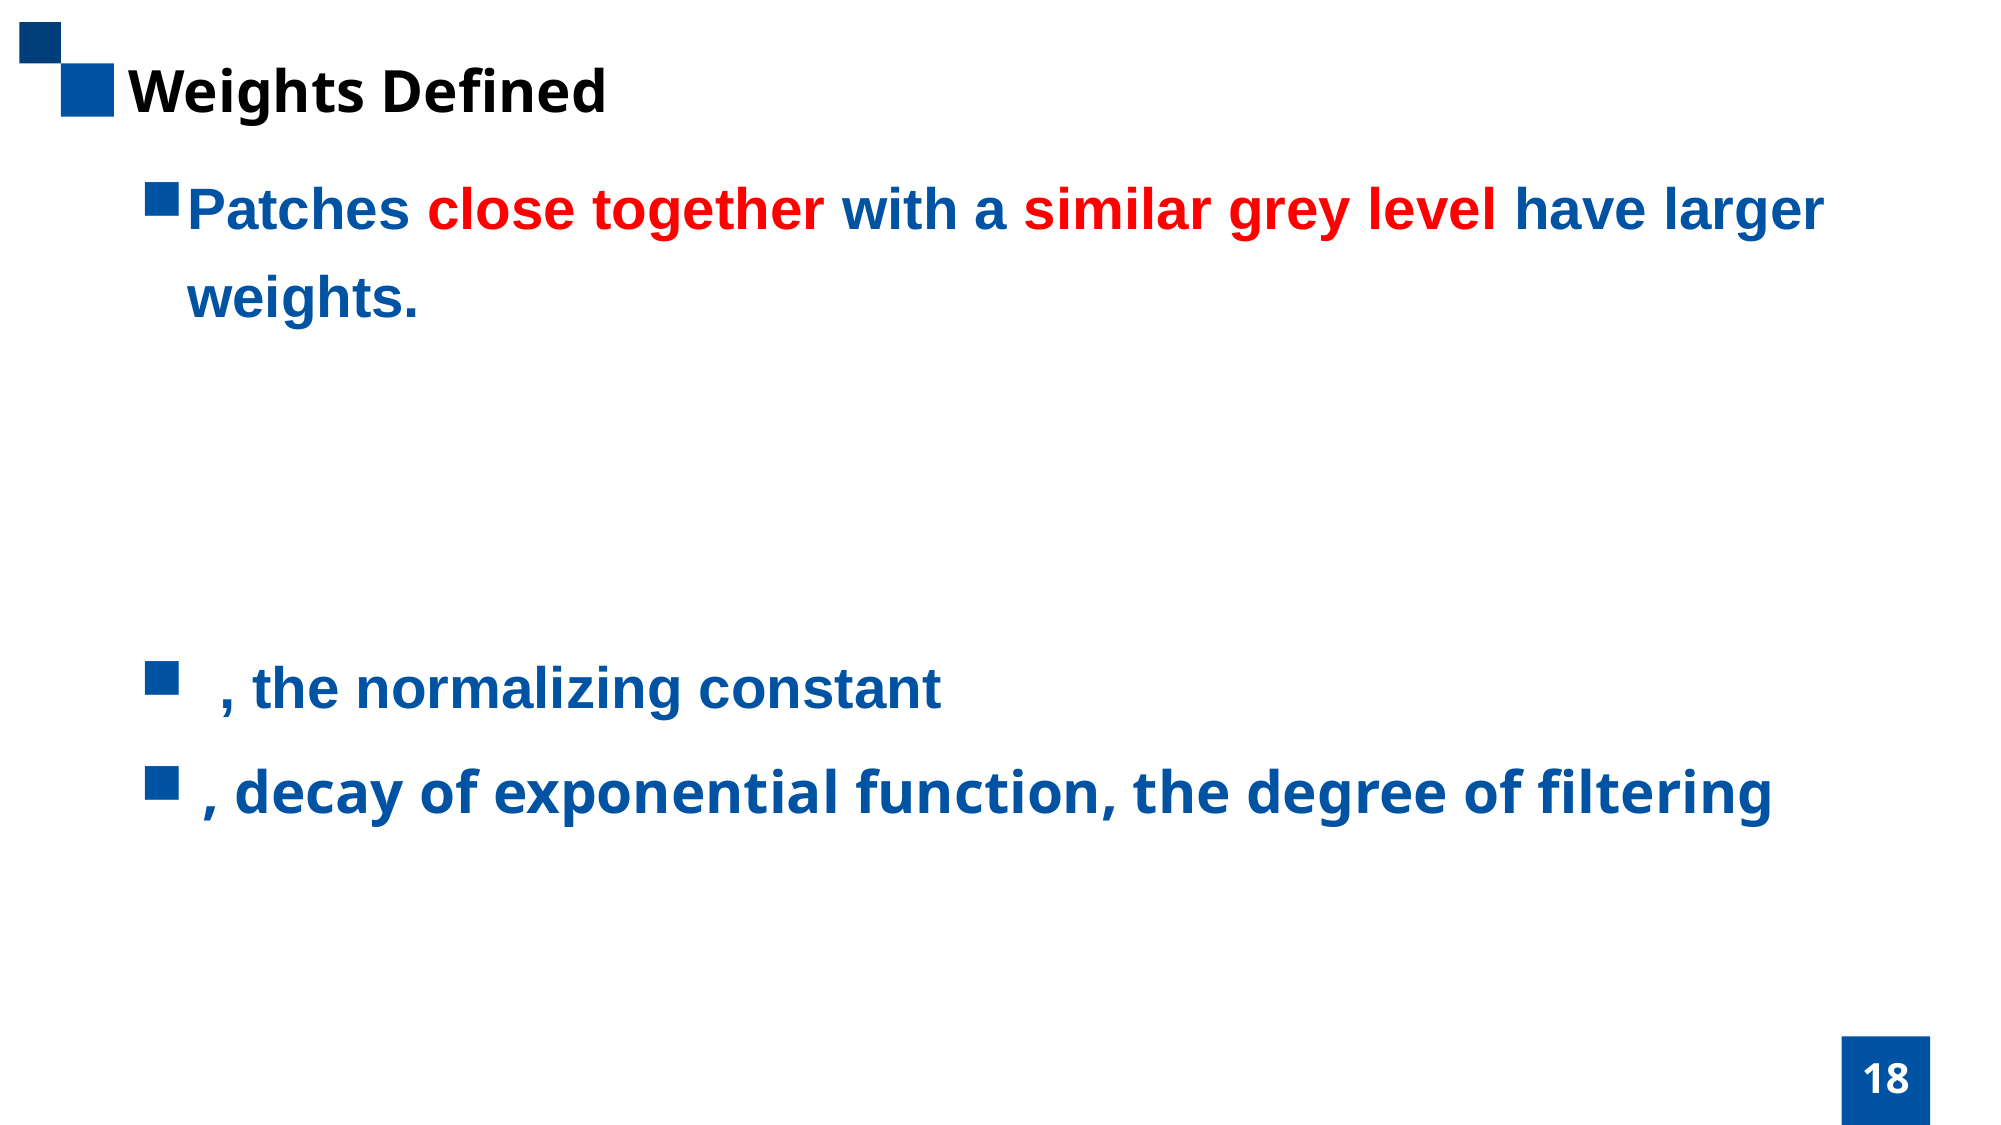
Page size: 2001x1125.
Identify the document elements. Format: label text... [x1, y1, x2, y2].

text_box Patches close together with a similar grey level have larger weights. [125, 146, 1910, 337]
slide_number 18 [1771, 1050, 2000, 1111]
text_box Weights Defined [113, 47, 1000, 132]
